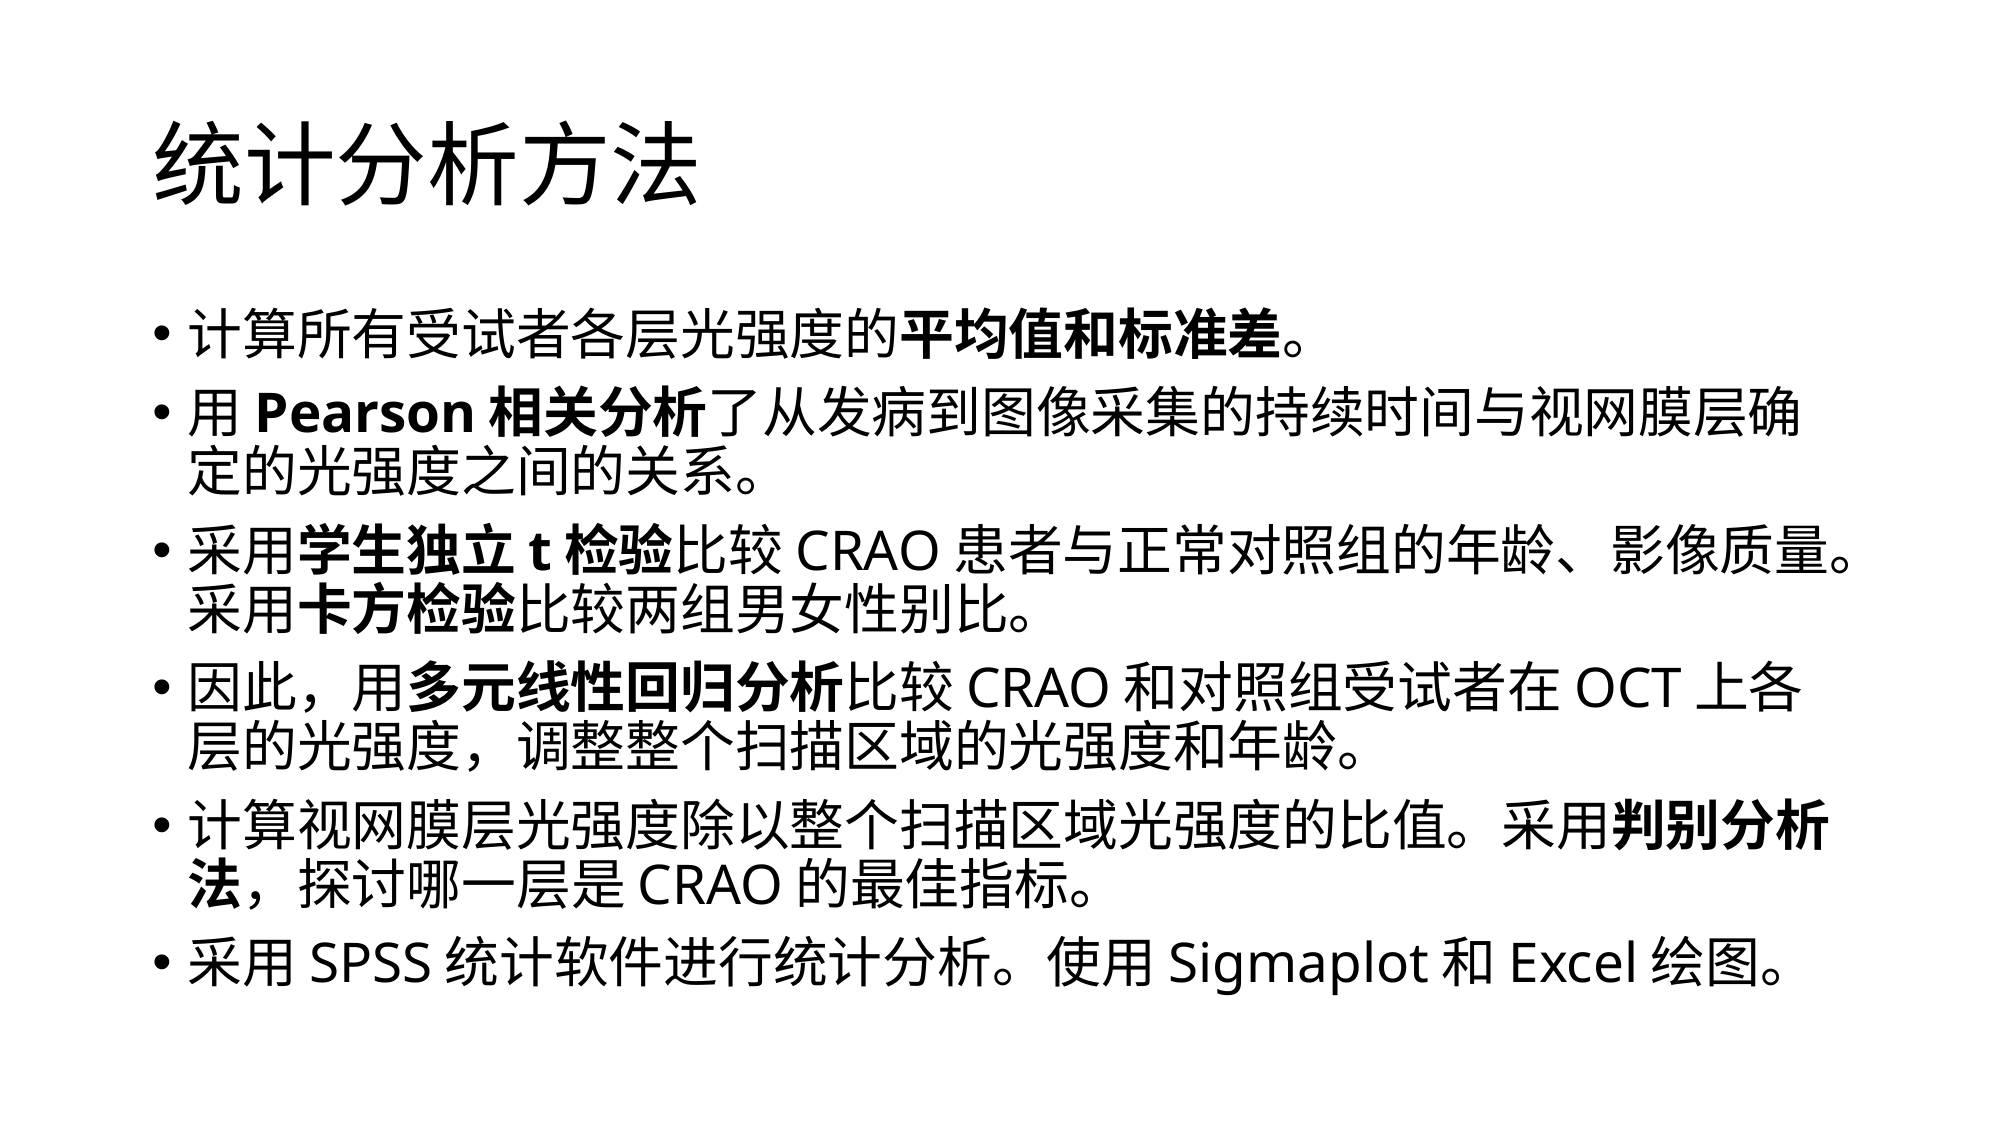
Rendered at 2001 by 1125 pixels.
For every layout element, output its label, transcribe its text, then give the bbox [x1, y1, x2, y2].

title 统计分析方法 [137, 59, 1863, 278]
list 计算所有受试者各层光强度的平均值和标准差。 用Pearson相关分析了从发病到图像采集的持续时间与视网膜层确定的光强度之间的关系。 采用学生独立t检验比较CRAO患者与正常对照组的年龄、影像质量。采用卡方检验比较两组男女性别比。 因此，用多元线性回归分析比较CRAO和对照组受试者在OCT上各层的光强度，调整整个扫描区域的光强度和年龄。 计算视网膜层光强度除以整个扫描区域光强度的比值。采用判别分析法，探讨哪一层是CRAO的最佳指标。 采用SPSS统计软件进行统计分析。使用Sigmaplot和Excel绘图。 [137, 299, 1863, 1014]
